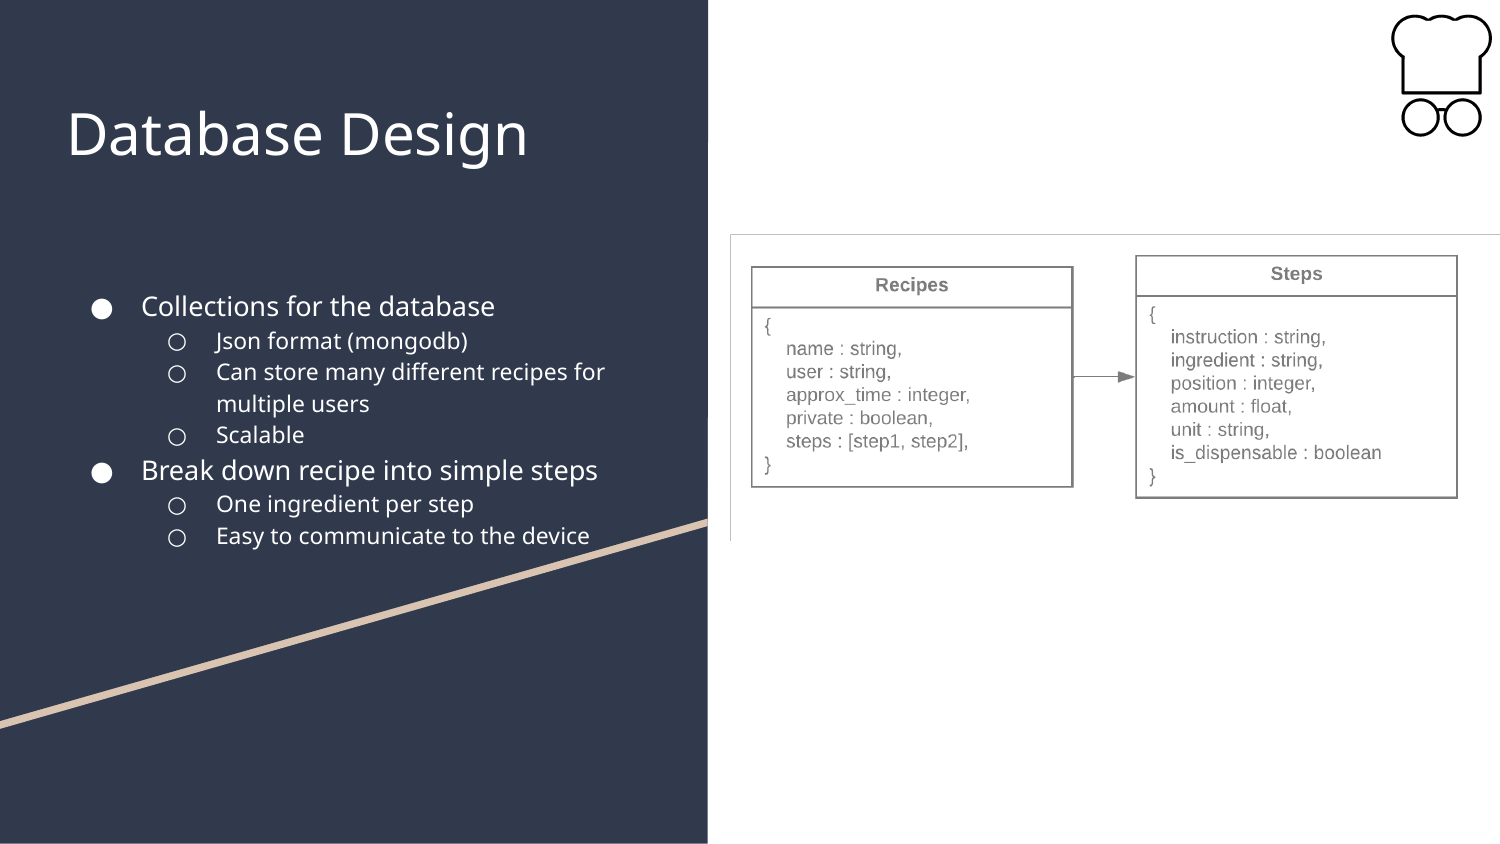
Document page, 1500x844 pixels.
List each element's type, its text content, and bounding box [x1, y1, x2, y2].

picture [1385, 0, 1500, 149]
title Database Design [51, 82, 660, 270]
picture [708, 213, 1500, 541]
list Collections for the database Json format (mongodb) Can store many different recipes for multiple users Scalable Break down recipe into simple steps One ingredient per step Easy to communicate to the device [51, 270, 660, 757]
